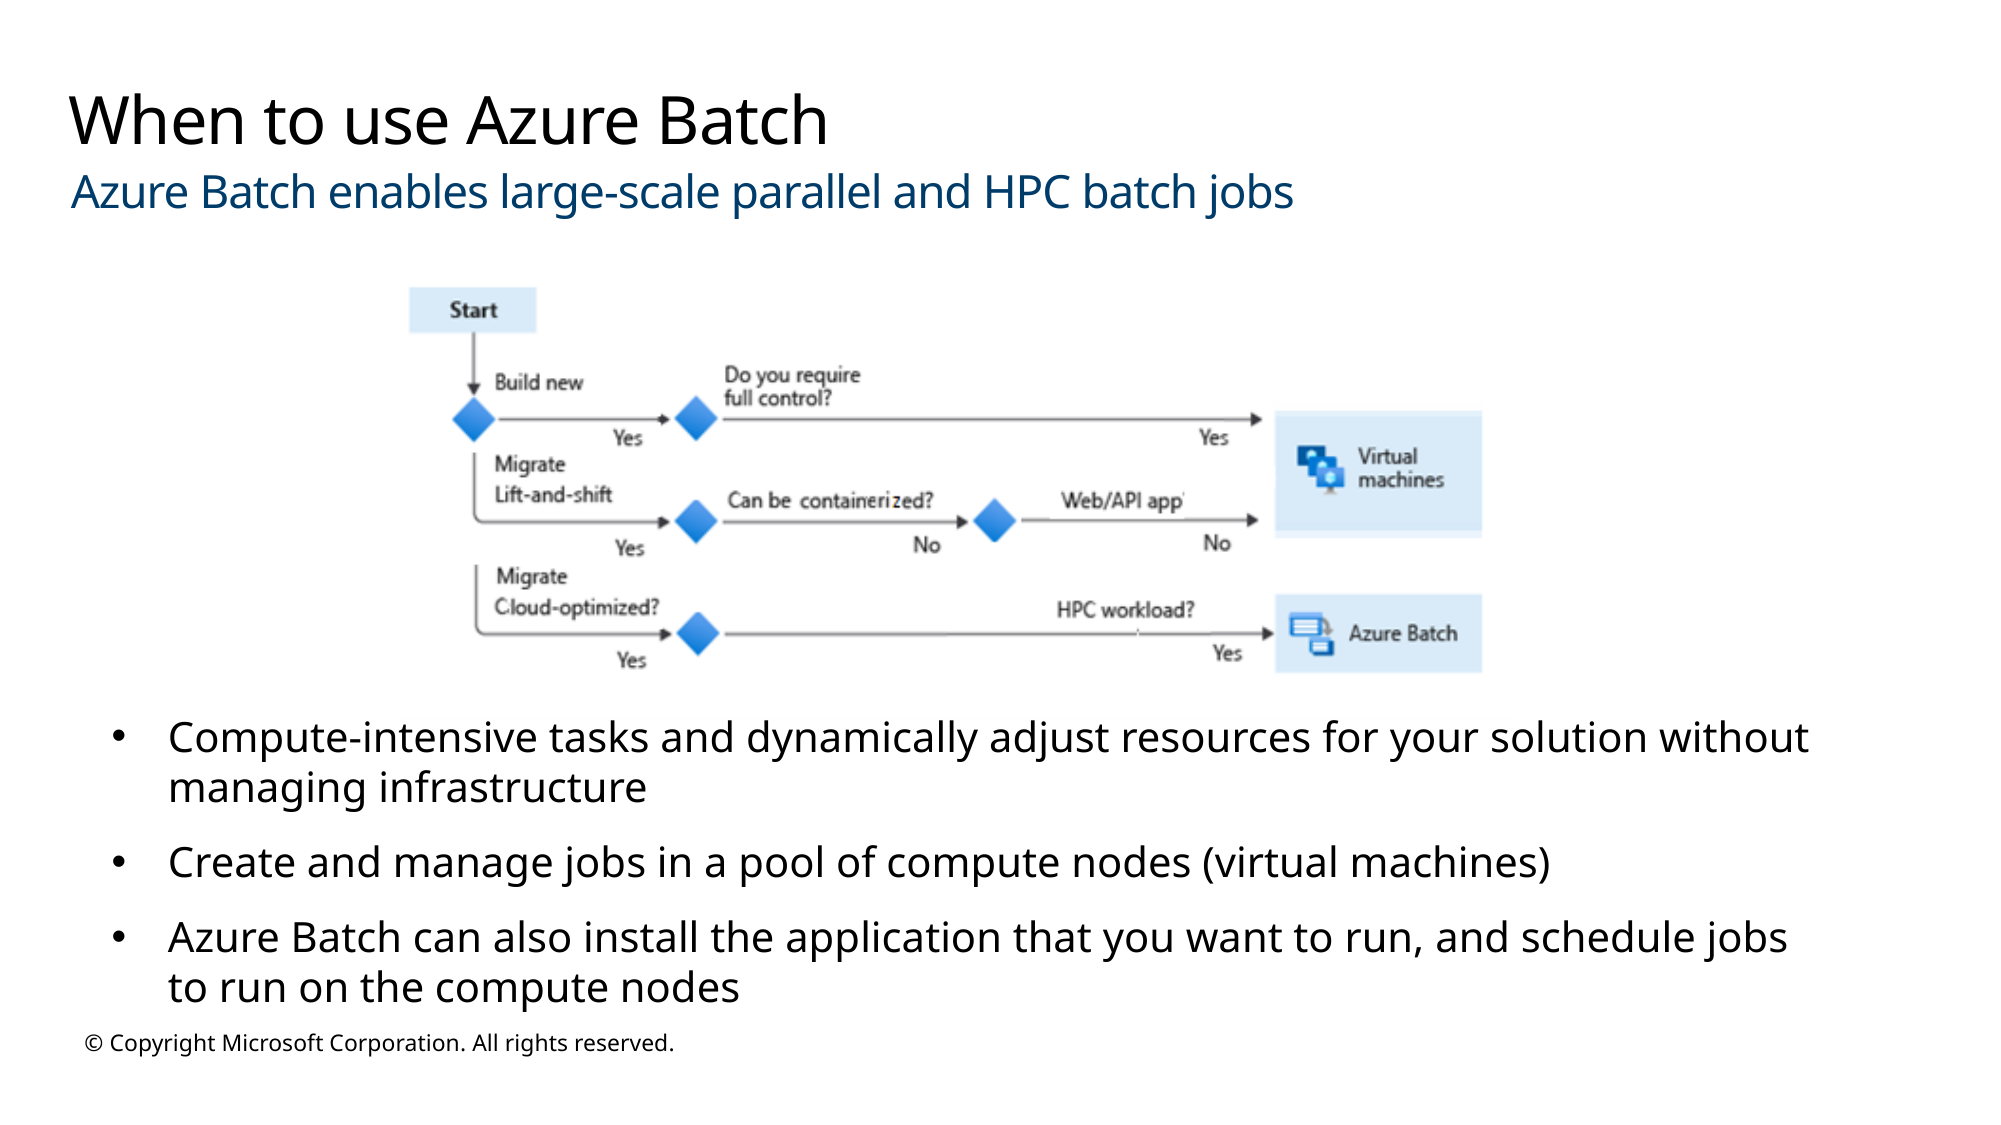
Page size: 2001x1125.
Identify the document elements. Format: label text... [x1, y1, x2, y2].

text_box Compute-intensive tasks and dynamically adjust resources for your solution without managing infrastructure Create and manage jobs in a pool of compute nodes (virtual machines) Azure Batch can also install the application that you want to run, and schedule jobs to run on the compute nodes [96, 703, 1851, 1018]
list Azure Batch enables large-scale parallel and HPC batch jobs [70, 162, 1932, 234]
title When to use Azure Batch [68, 72, 1930, 178]
picture [393, 263, 1511, 721]
